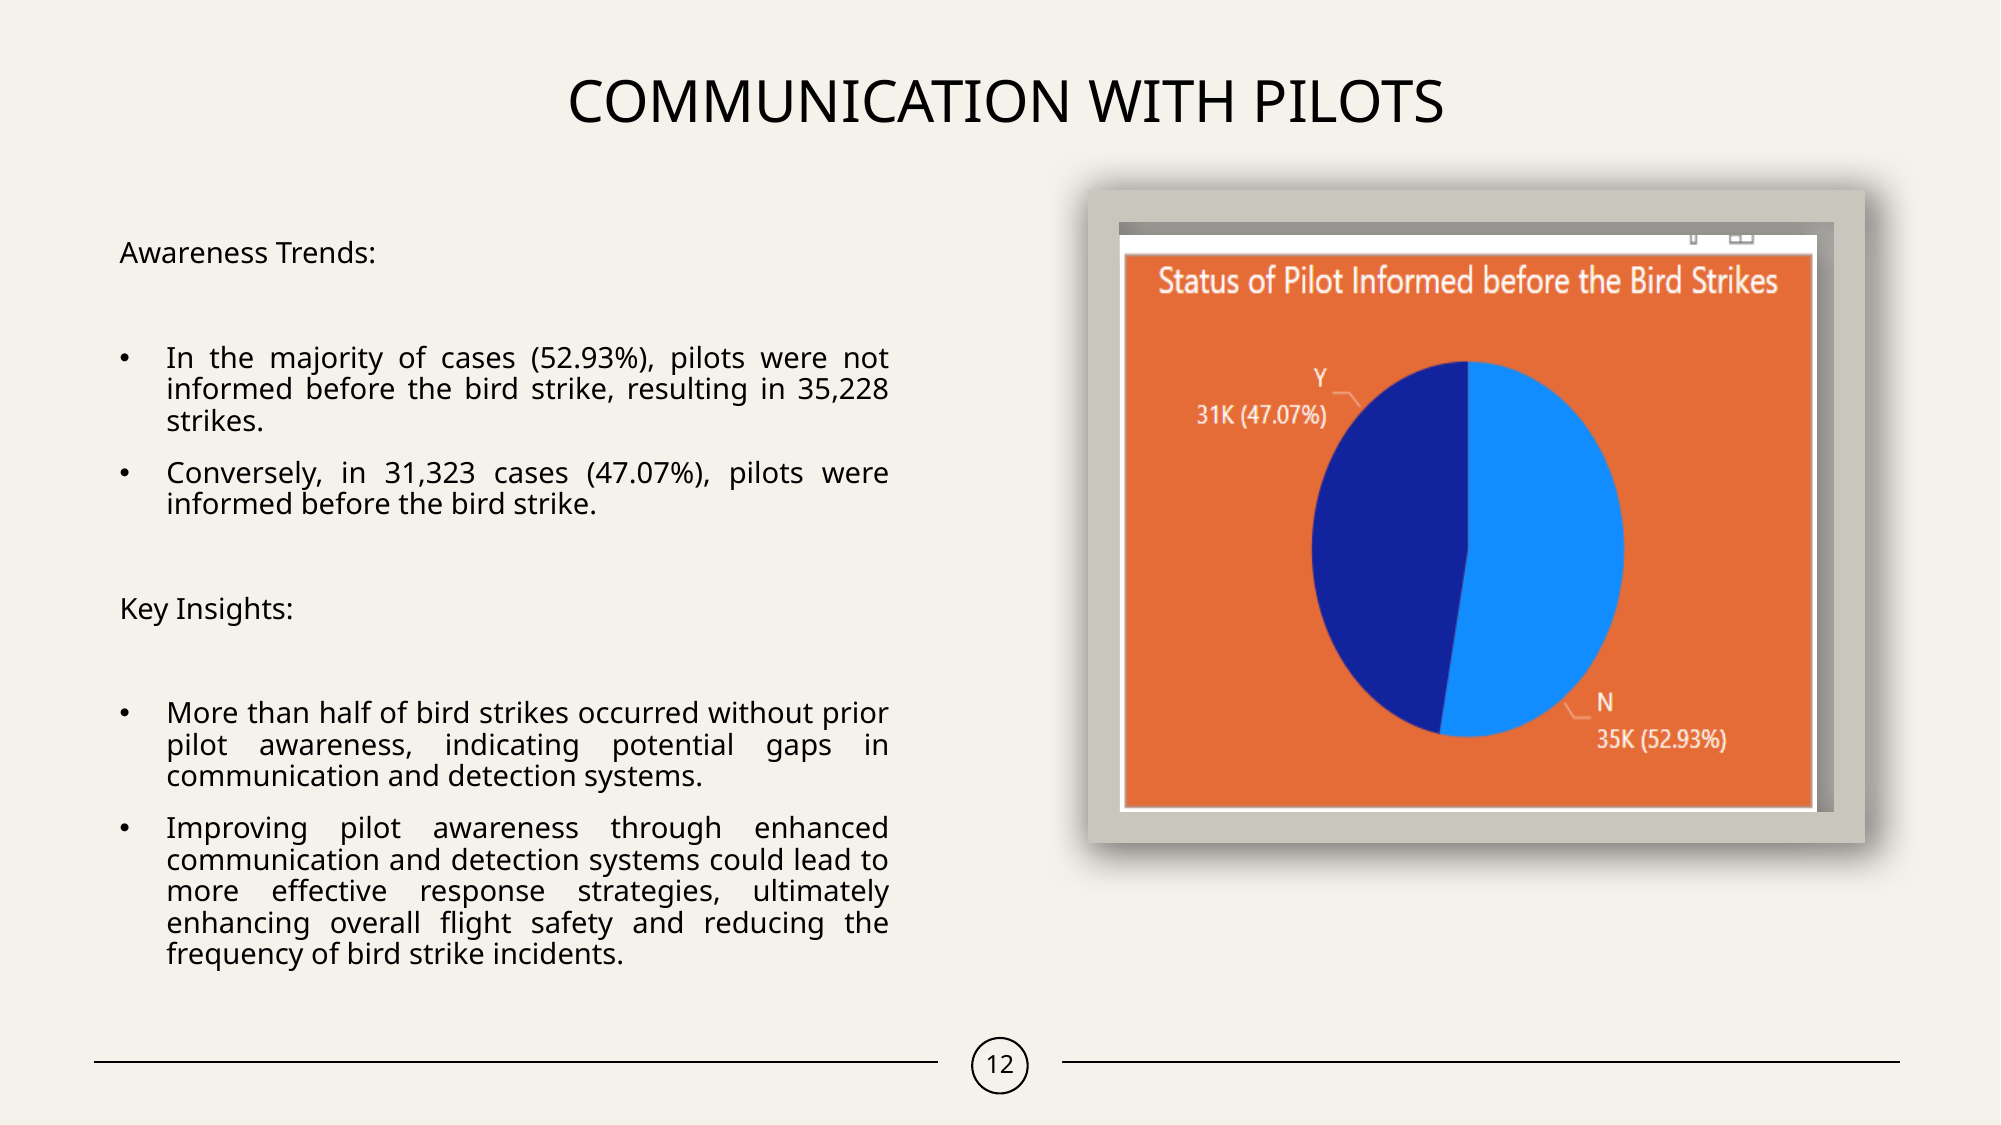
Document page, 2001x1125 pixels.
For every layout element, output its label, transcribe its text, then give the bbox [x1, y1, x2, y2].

list Awareness Trends: In the majority of cases (52.93%), pilots were not informed before the bird strike, resulting in 35,228 strikes. Conversely, in 31,323 cases (47.07%), pilots were informed before the bird strike. Key Insights: More than half of bird strikes occurred without prior pilot awareness, indicating potential gaps in communication and detection systems. Improving pilot awareness through enhanced communication and detection systems could lead to more effective response strategies, ultimately enhancing overall flight safety and reducing the frequency of bird strike incidents. [104, 176, 905, 1023]
text_box Communication with Pilots [104, 31, 1909, 176]
slide_number 12 [971, 1036, 1029, 1095]
picture [1119, 221, 1834, 813]
